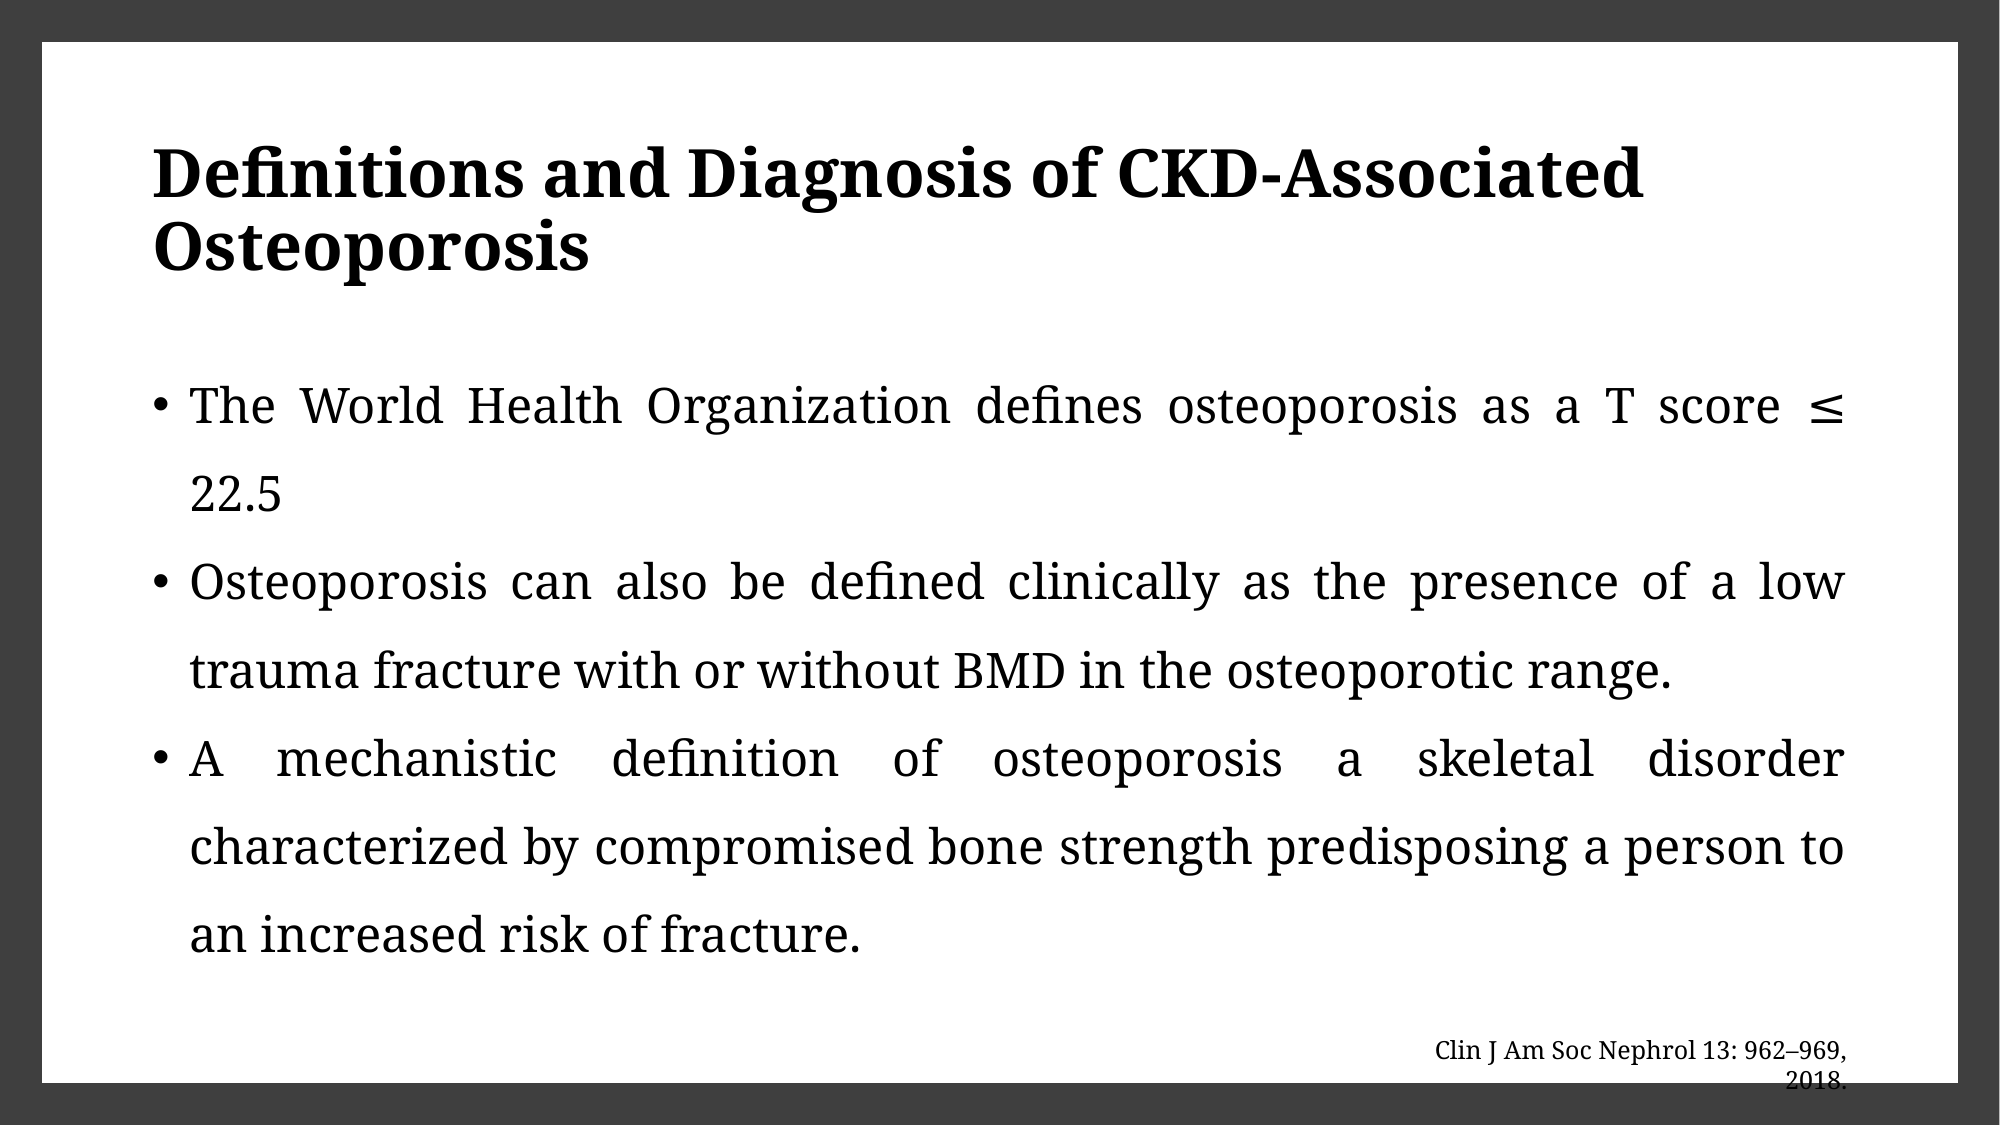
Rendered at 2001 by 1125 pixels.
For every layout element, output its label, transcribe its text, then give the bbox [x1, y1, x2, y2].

text_box [0, 0, 2000, 1125]
title Definitions and Diagnosis of CKD-Associated Osteoporosis [137, 103, 1863, 322]
list The World Health Organization defines osteoporosis as a T score ≤ 22.5 Osteoporosis can also be defined clinically as the presence of a low trauma fracture with or without BMD in the osteoporotic range. A mechanistic definition of osteoporosis a skeletal disorder characterized by compromised bone strength predisposing a person to an increased risk of fracture. [137, 337, 1863, 973]
text_box [52, 52, 1948, 1073]
text_box Clin J Am Soc Nephrol 13: 962–969, 2018. [1399, 1027, 1863, 1102]
